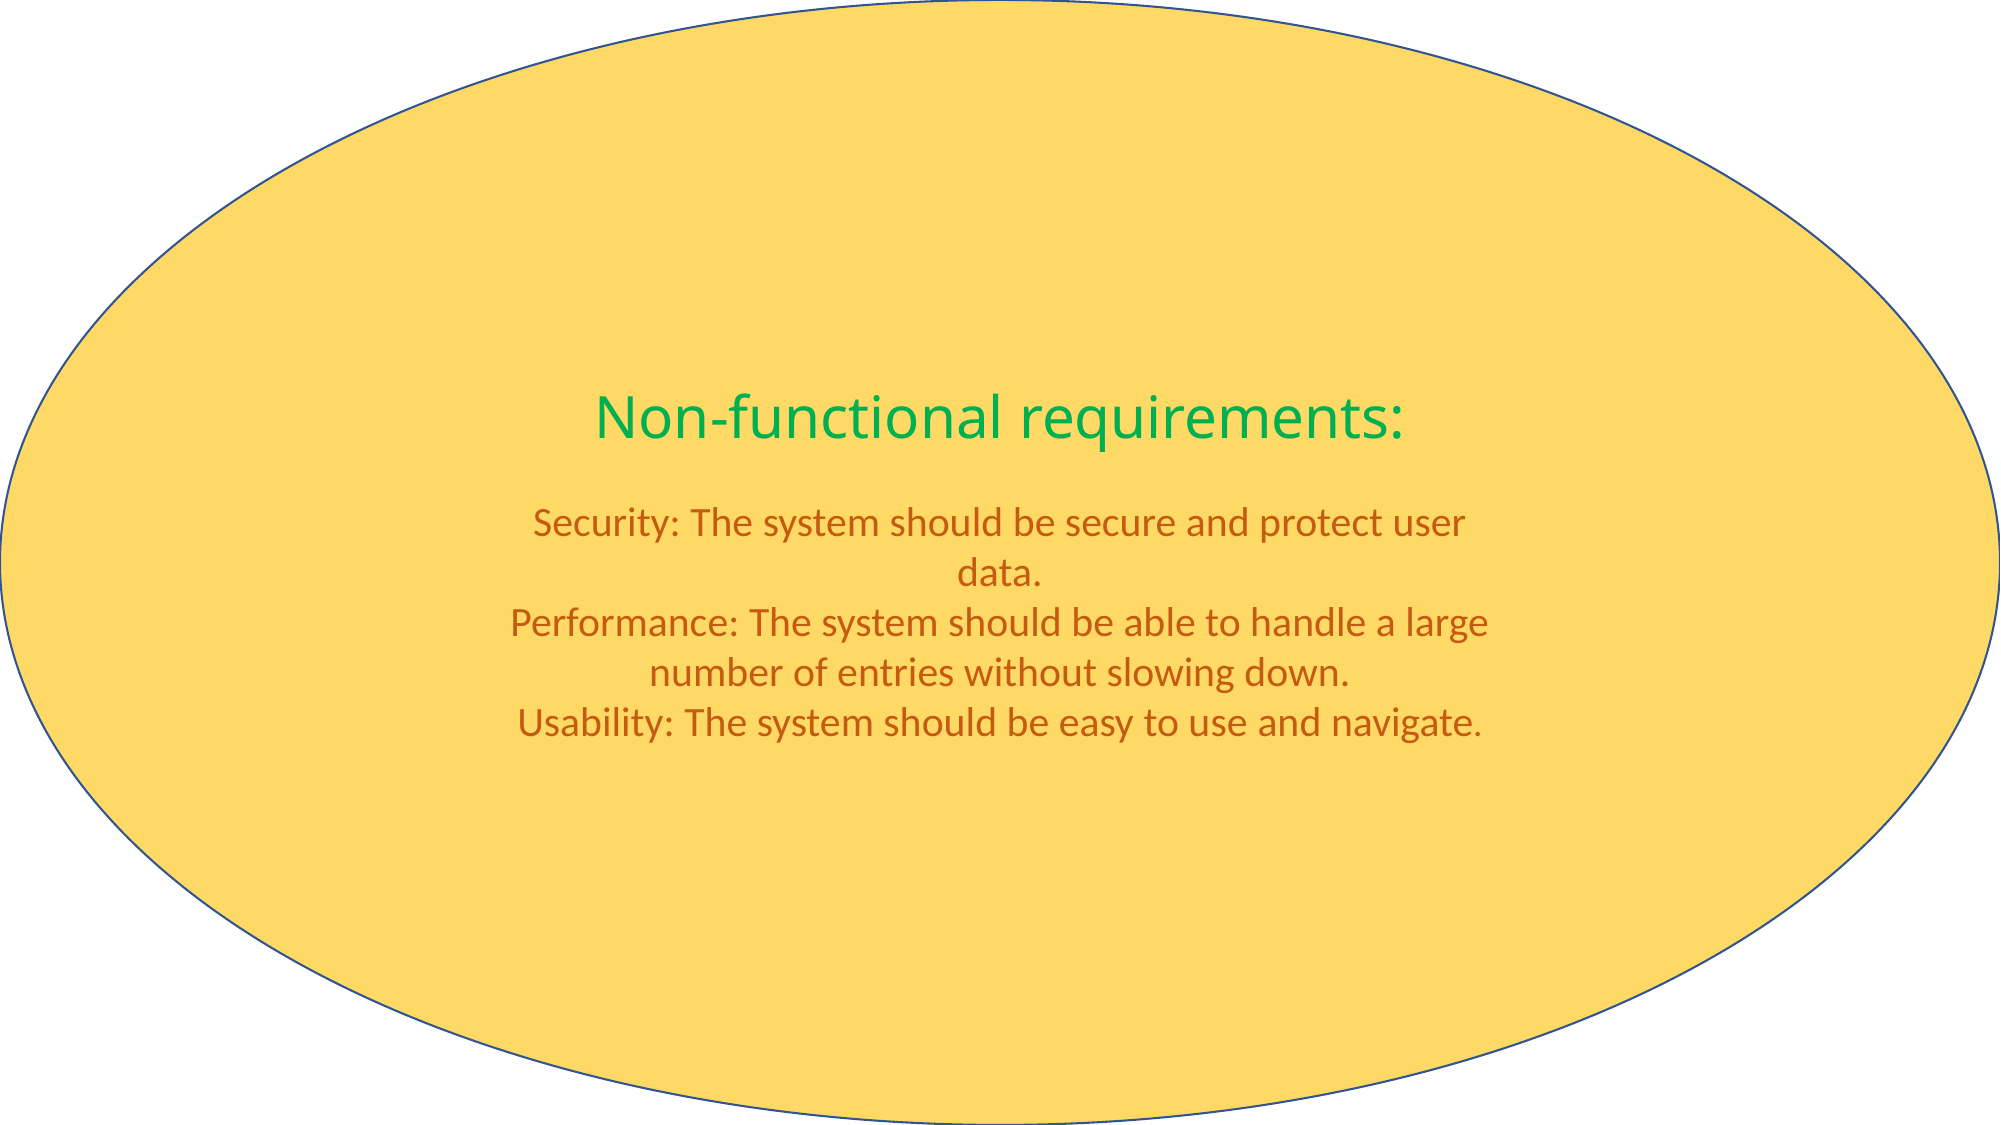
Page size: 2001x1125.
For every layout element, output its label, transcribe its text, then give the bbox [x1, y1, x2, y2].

text_box [0, 0, 2000, 1125]
text_box Non-functional requirements: Security: The system should be secure and protect user data. Performance: The system should be able to handle a large number of entries without slowing down. Usability: The system should be easy to use and navigate. [489, 186, 1510, 938]
